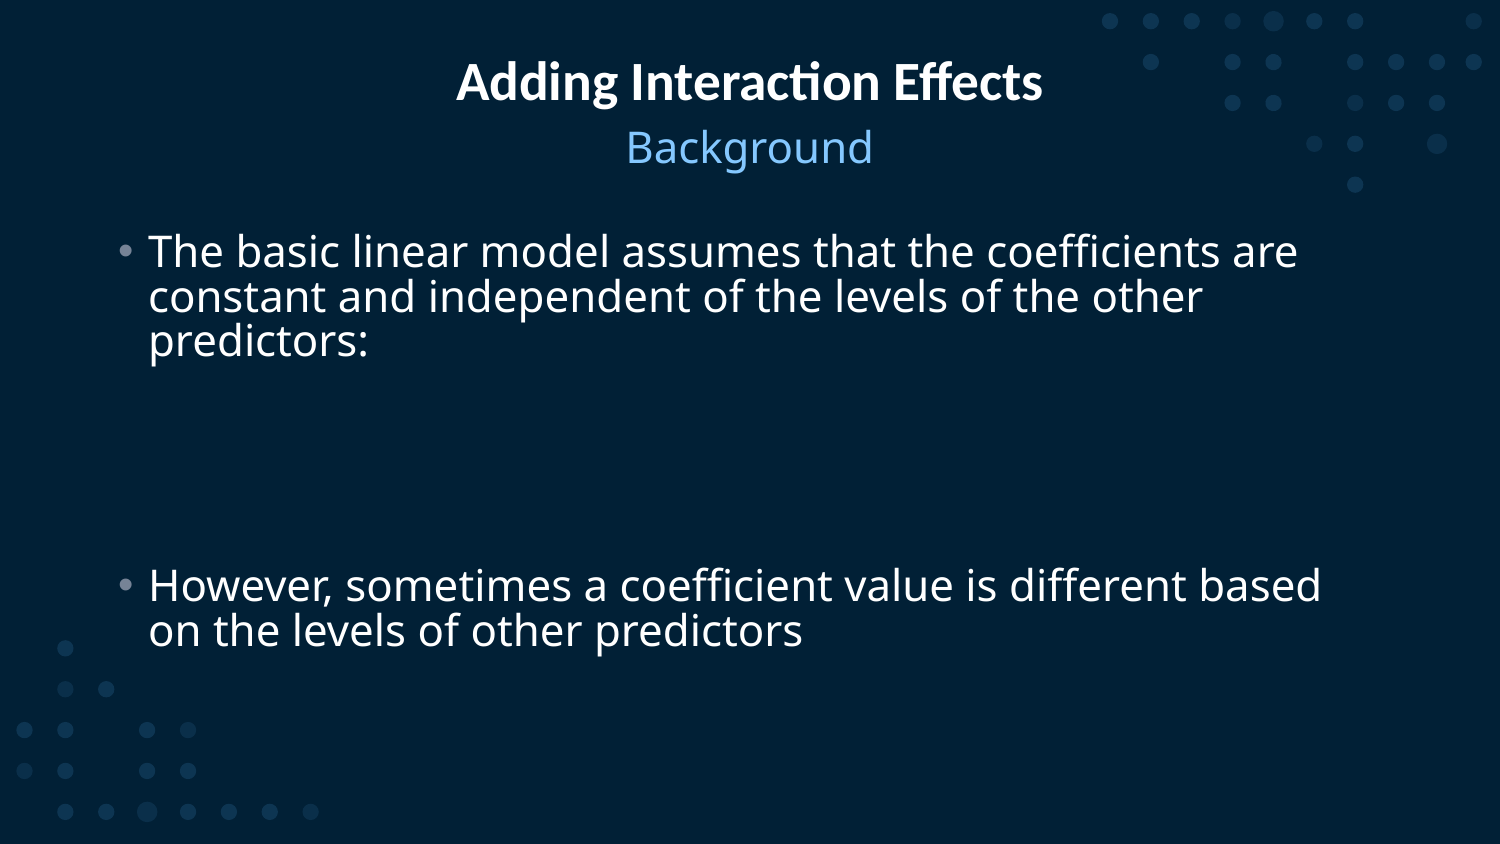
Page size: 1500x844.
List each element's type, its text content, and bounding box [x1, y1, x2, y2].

title Adding Interaction Effects [103, 44, 1397, 120]
list Background [103, 120, 1397, 196]
